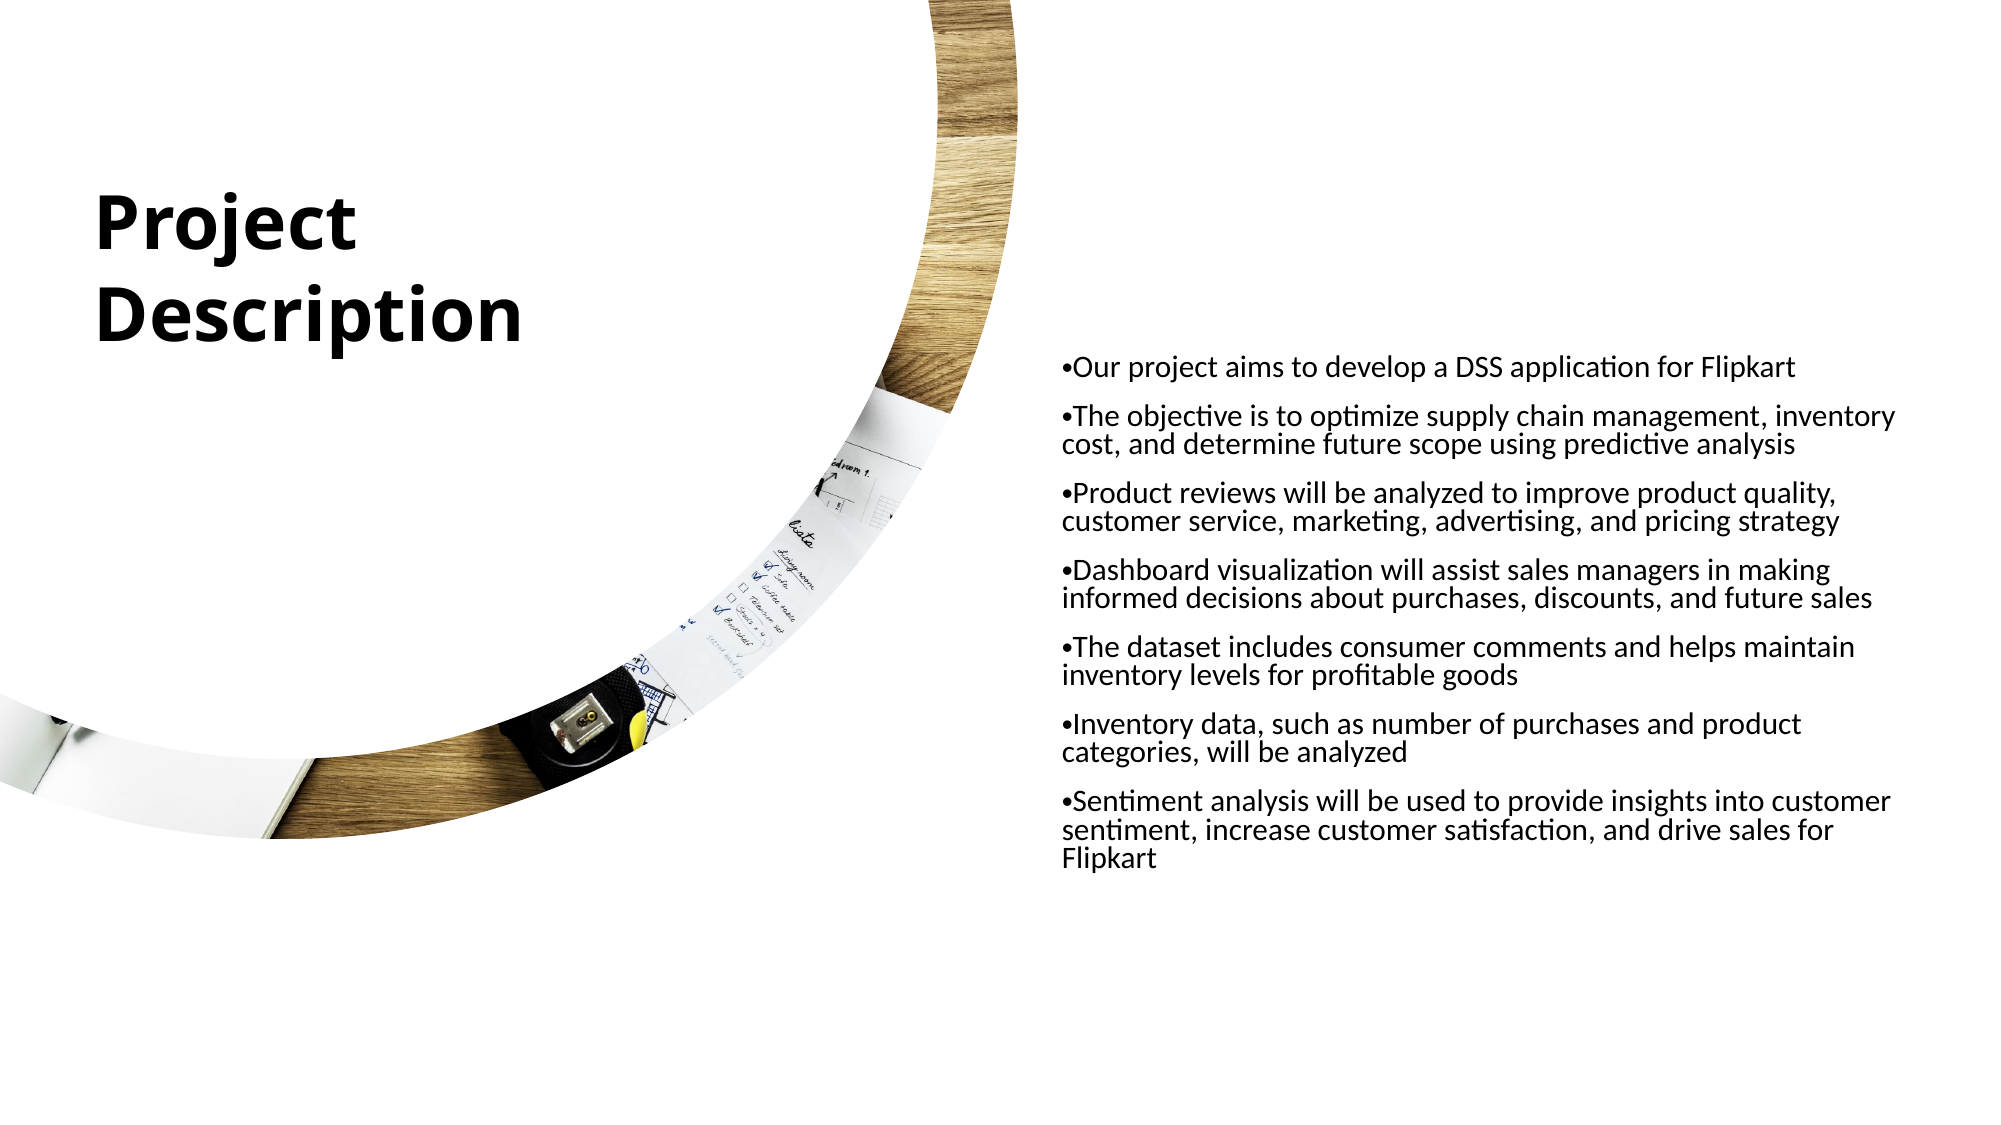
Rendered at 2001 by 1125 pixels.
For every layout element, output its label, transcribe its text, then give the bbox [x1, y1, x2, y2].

picture [0, 0, 1018, 839]
subtitle Our project aims to develop a DSS application for Flipkart The objective is to optimize supply chain management, inventory cost, and determine future scope using predictive analysis Product reviews will be analyzed to improve product quality, customer service, marketing, advertising, and pricing strategy Dashboard visualization will assist sales managers in making informed decisions about purchases, discounts, and future sales The dataset includes consumer comments and helps maintain inventory levels for profitable goods Inventory data, such as number of purchases and product categories, will be analyzed Sentiment analysis will be used to provide insights into customer sentiment, increase customer satisfaction, and drive sales for Flipkart [1046, 347, 1922, 1014]
